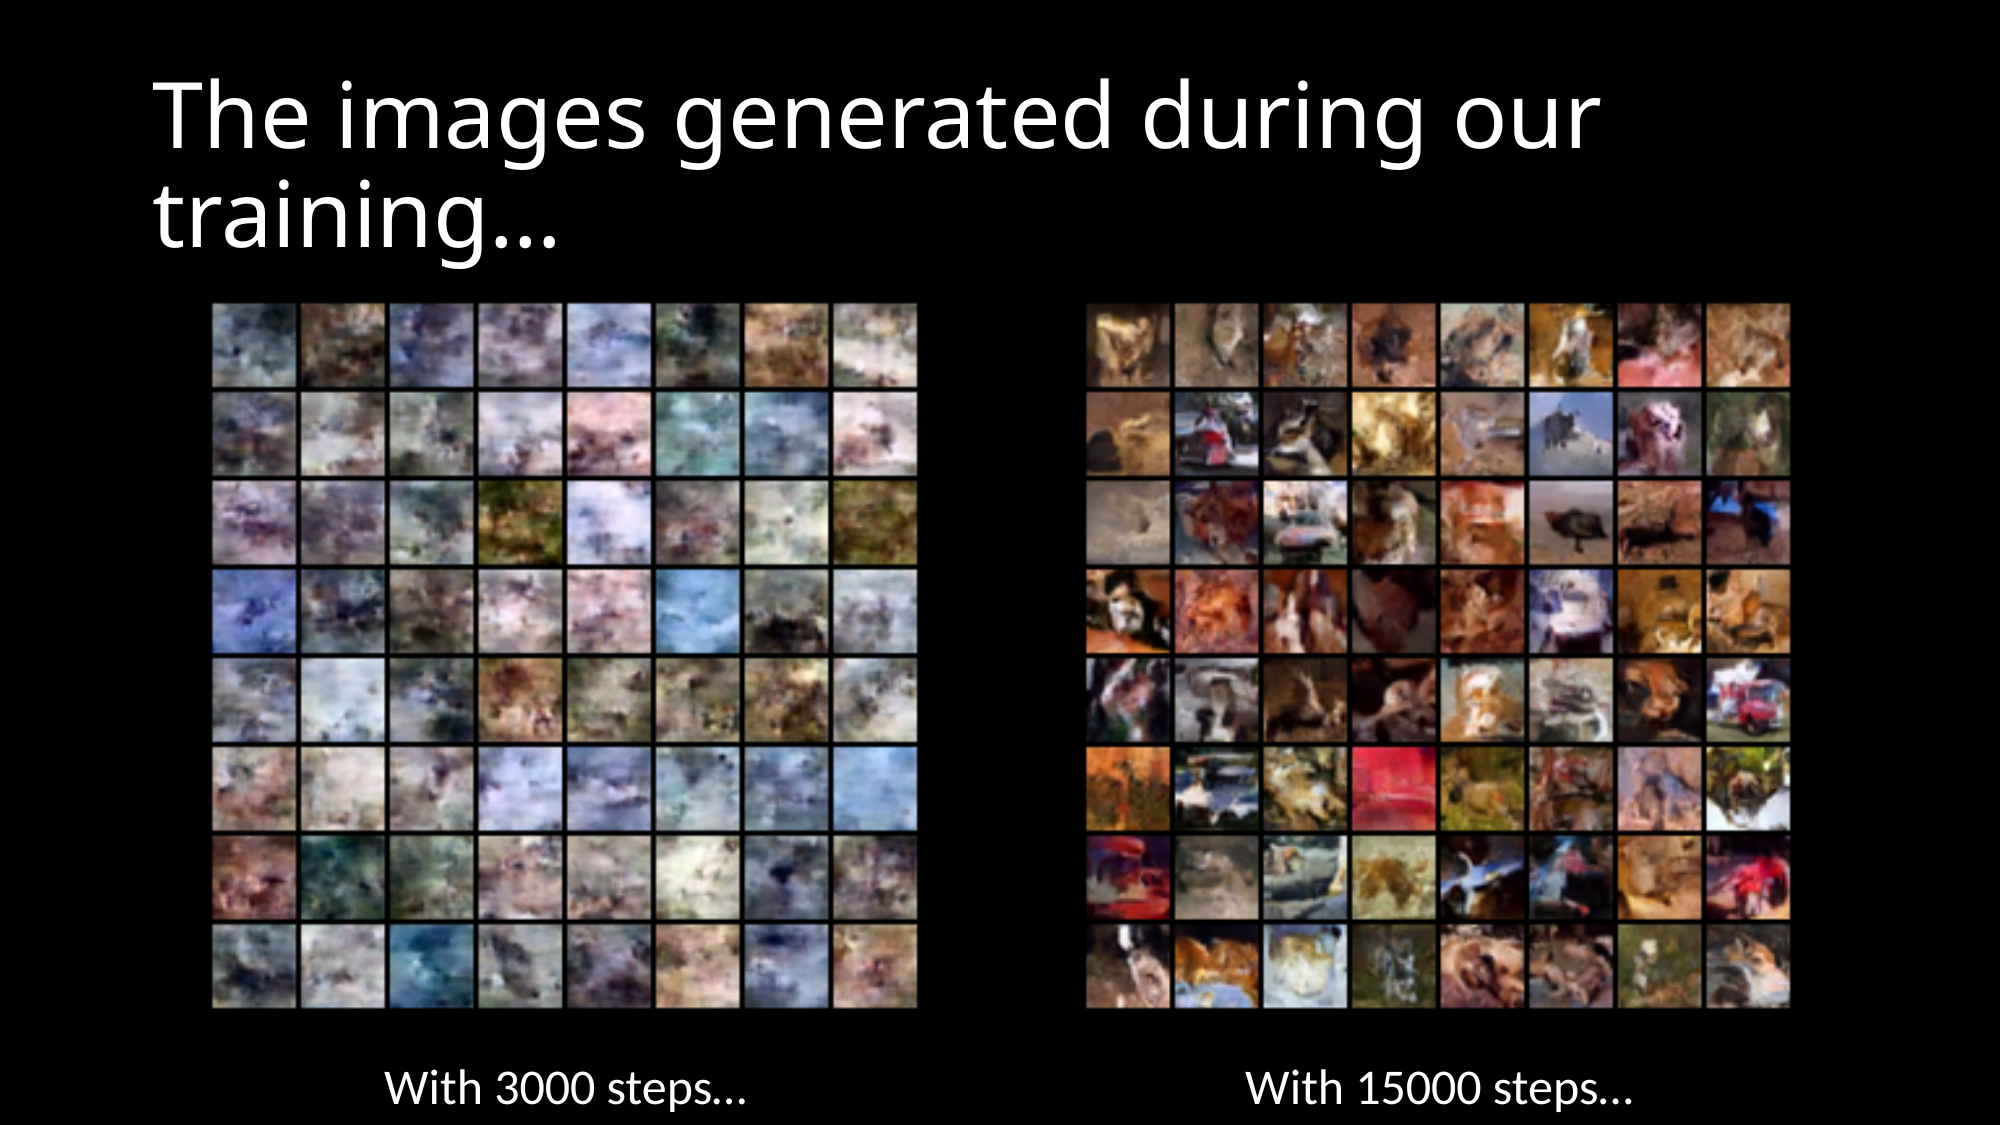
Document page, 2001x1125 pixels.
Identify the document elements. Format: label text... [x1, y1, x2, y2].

text_box With 15000 steps… [1082, 1014, 1796, 1125]
title The images generated during our training… [137, 59, 1863, 278]
text_box With 3000 steps… [208, 1014, 923, 1125]
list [208, 299, 923, 1014]
picture [1082, 299, 1796, 1014]
